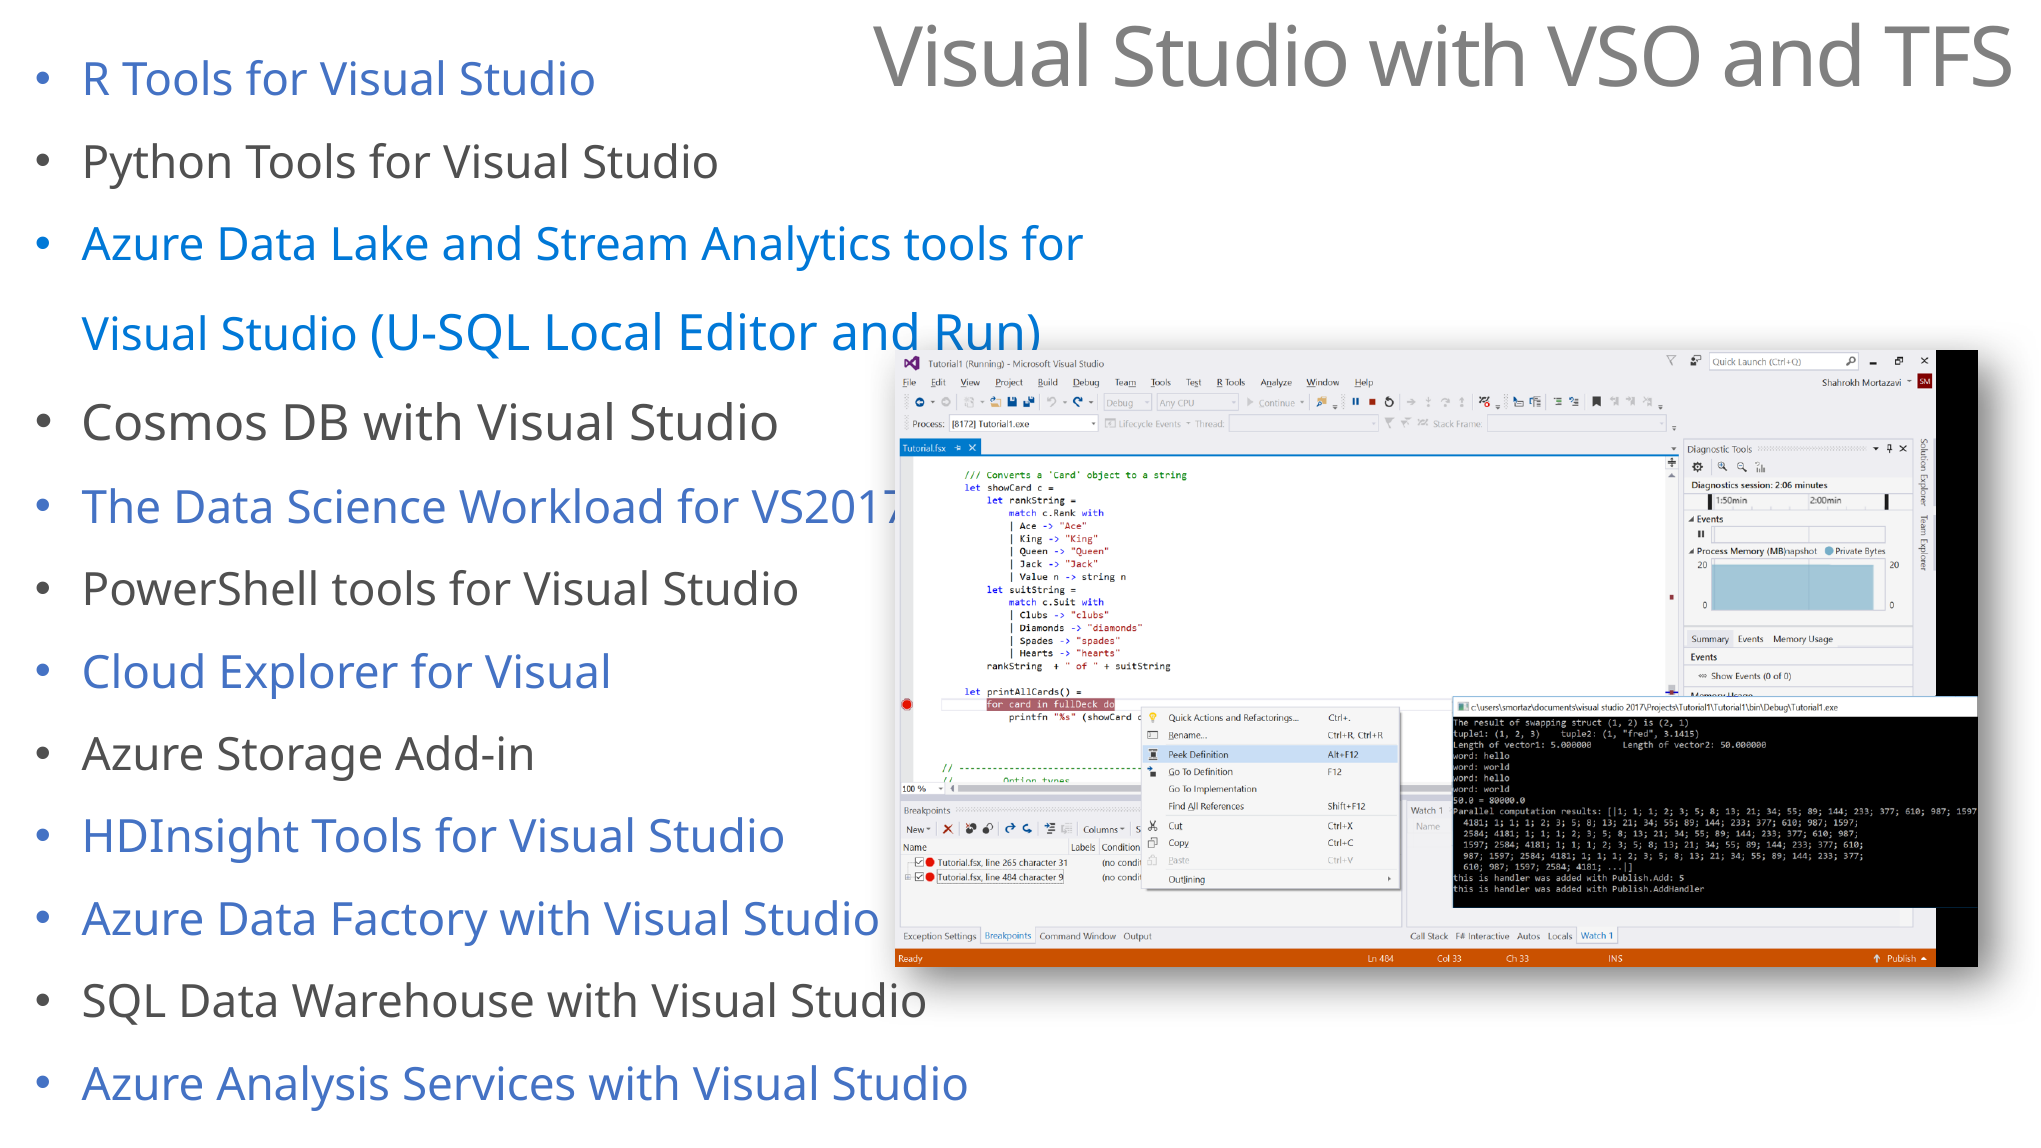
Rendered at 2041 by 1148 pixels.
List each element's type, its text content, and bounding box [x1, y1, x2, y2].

text_box R Tools for Visual Studio Python Tools for Visual Studio Azure Data Lake and Stream Analytics tools for Visual Studio (U-SQL Local Editor and Run) Cosmos DB with Visual Studio The Data Science Workload for VS2017 PowerShell tools for Visual Studio Cloud Explorer for Visual Azure Storage Add-in HDInsight Tools for Visual Studio Azure Data Factory with Visual Studio SQL Data Warehouse with Visual Studio Azure Analysis Services with Visual Studio [20, 15, 1158, 1117]
picture [894, 350, 1978, 967]
text_box Visual Studio with VSO and TFS [0, 0, 2041, 112]
